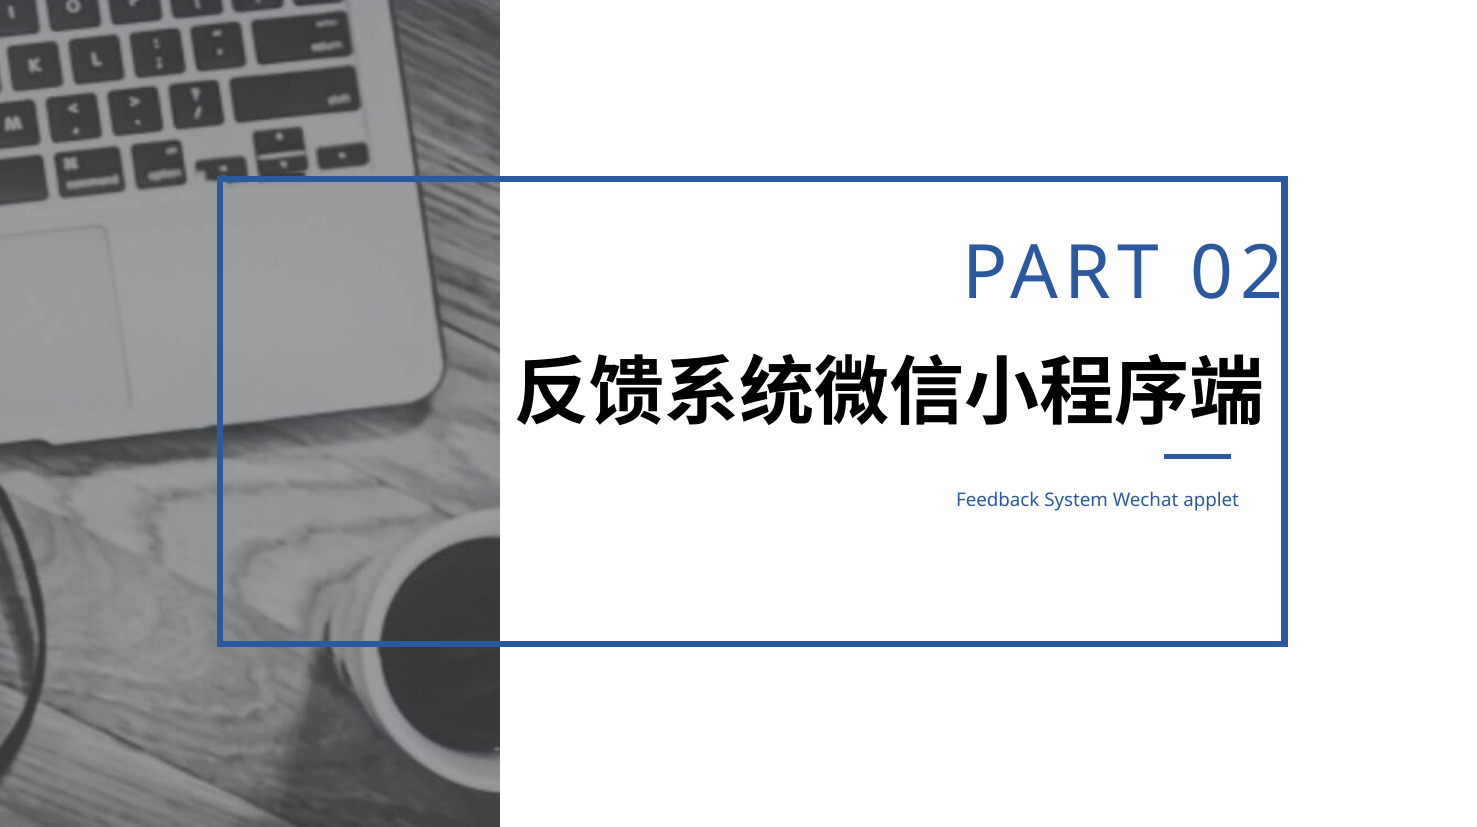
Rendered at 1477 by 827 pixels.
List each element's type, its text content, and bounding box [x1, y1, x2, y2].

text_box 反馈系统微信小程序端 [500, 336, 1354, 442]
text_box Feedback System Wechat applet [500, 480, 1254, 518]
text_box [500, 178, 1285, 336]
text_box PART 02 [947, 216, 1299, 322]
picture [0, 0, 500, 827]
text_box [500, 442, 1285, 645]
